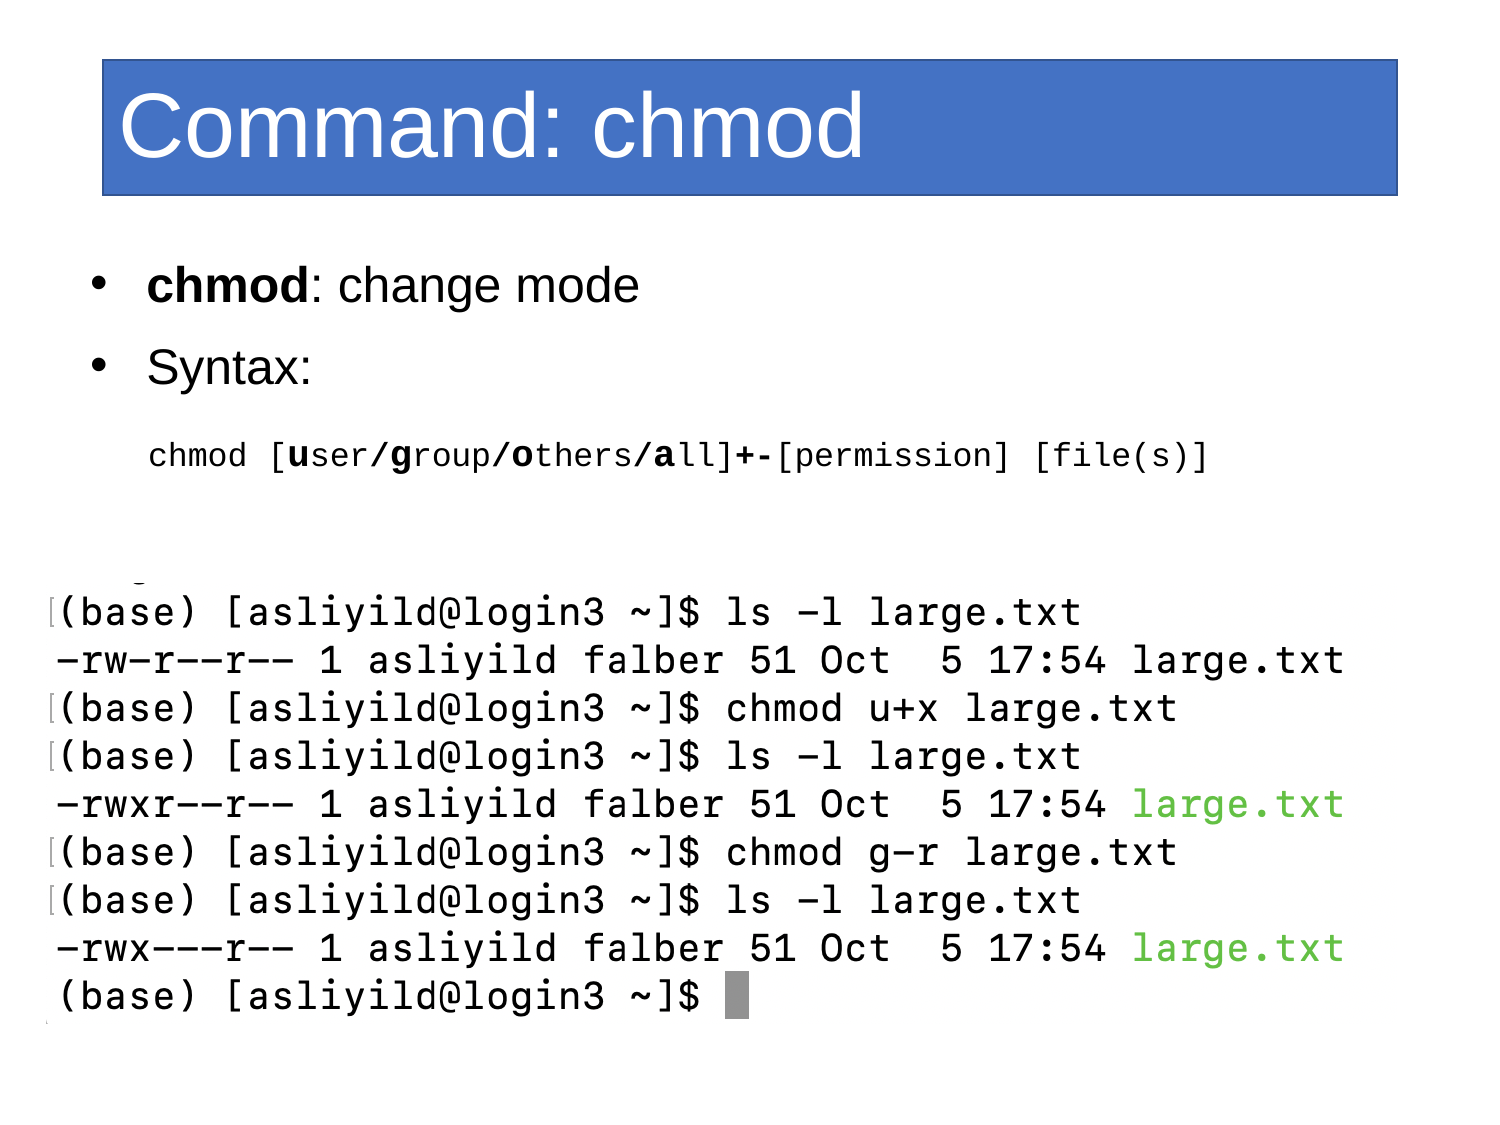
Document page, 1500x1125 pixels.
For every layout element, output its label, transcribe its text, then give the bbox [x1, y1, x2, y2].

text_box Command: chmod [102, 59, 1398, 196]
picture [46, 583, 1397, 1024]
text_box chmod: change mode Syntax: chmod [user/group/others/all]+-[permission] [file(s)] [87, 230, 1336, 476]
